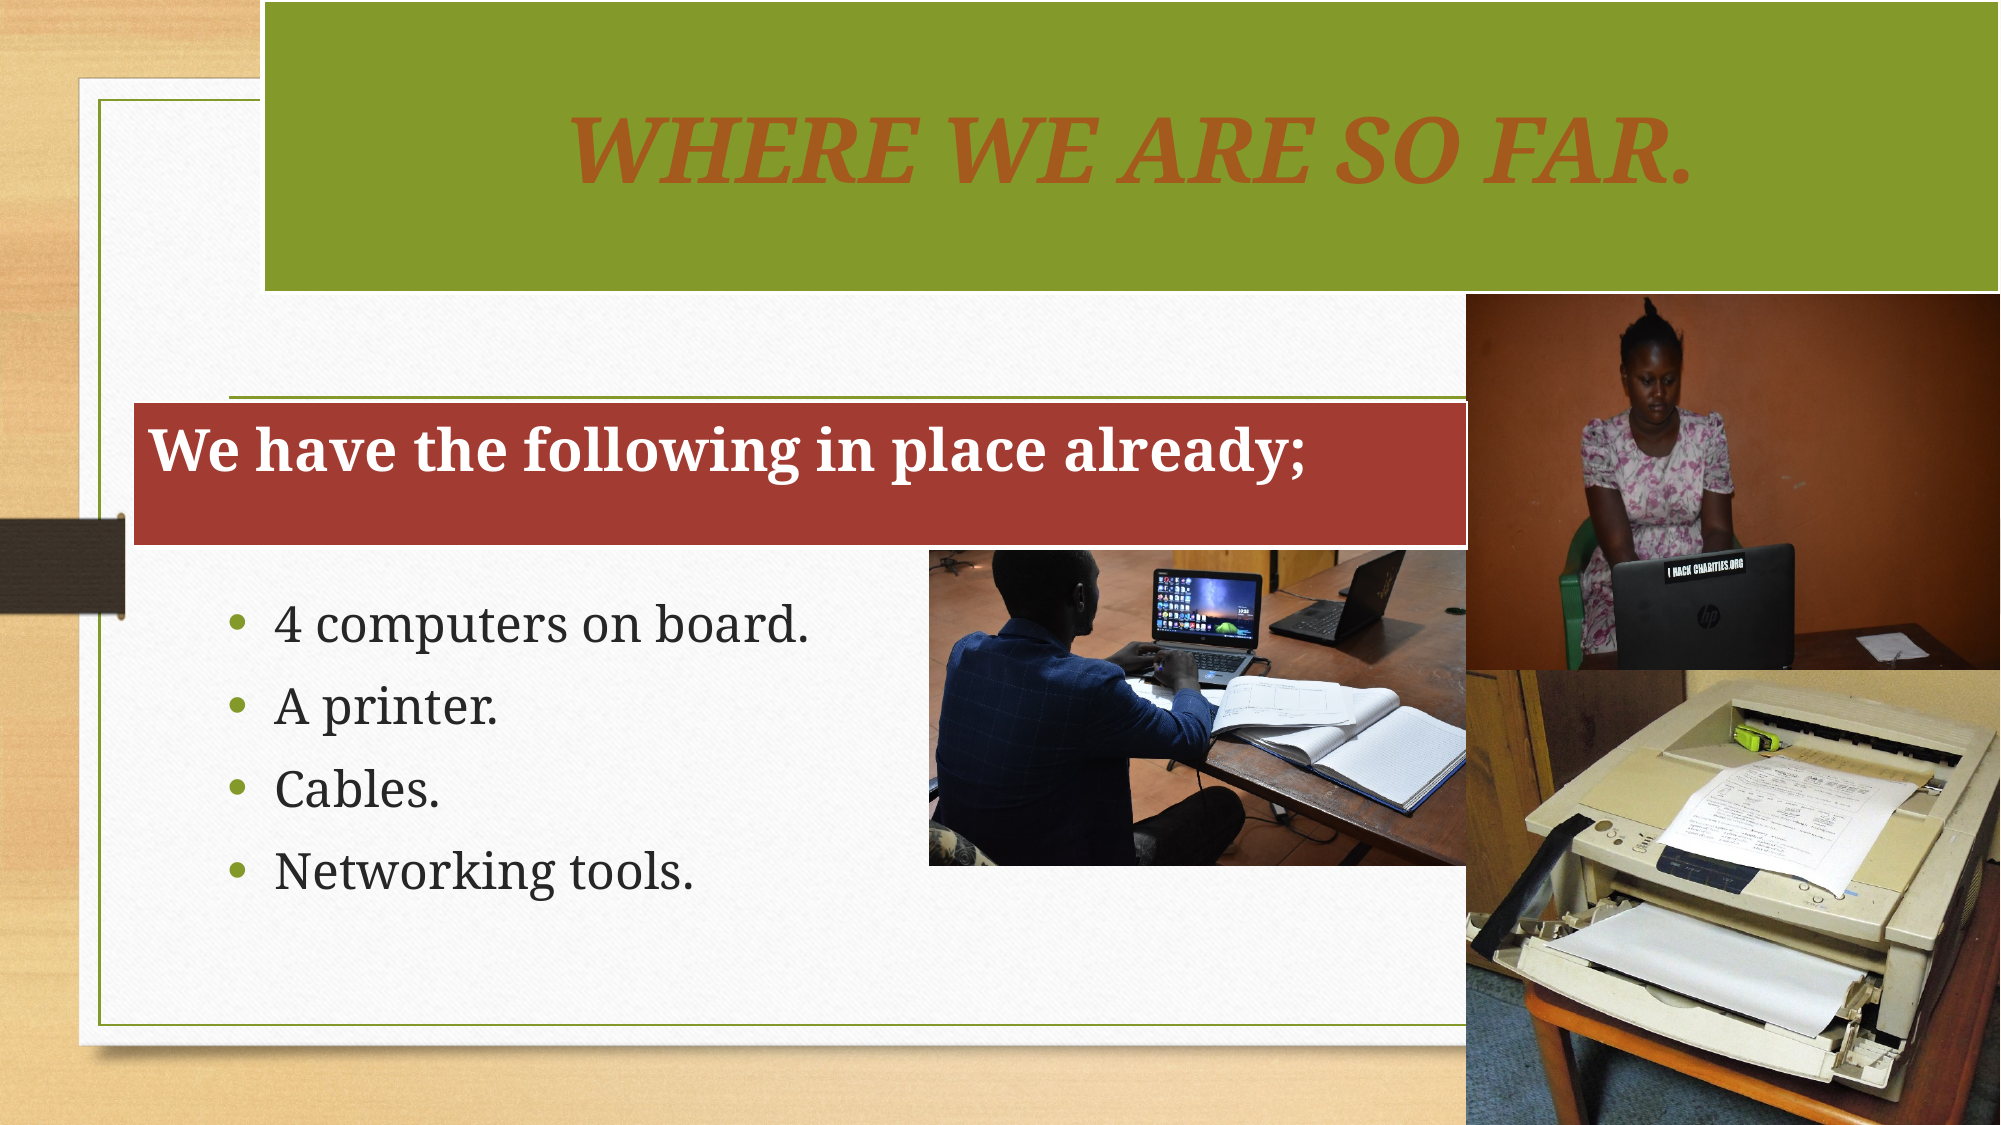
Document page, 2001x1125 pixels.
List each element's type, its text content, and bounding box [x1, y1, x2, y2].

list 4 computers on board. A printer. Cables. Networking tools. [212, 550, 1466, 964]
table_header We have the following in place already; [134, 403, 1466, 545]
picture [0, 0, 2001, 1125]
title WHERE WE ARE SO FAR. [260, 0, 2000, 295]
